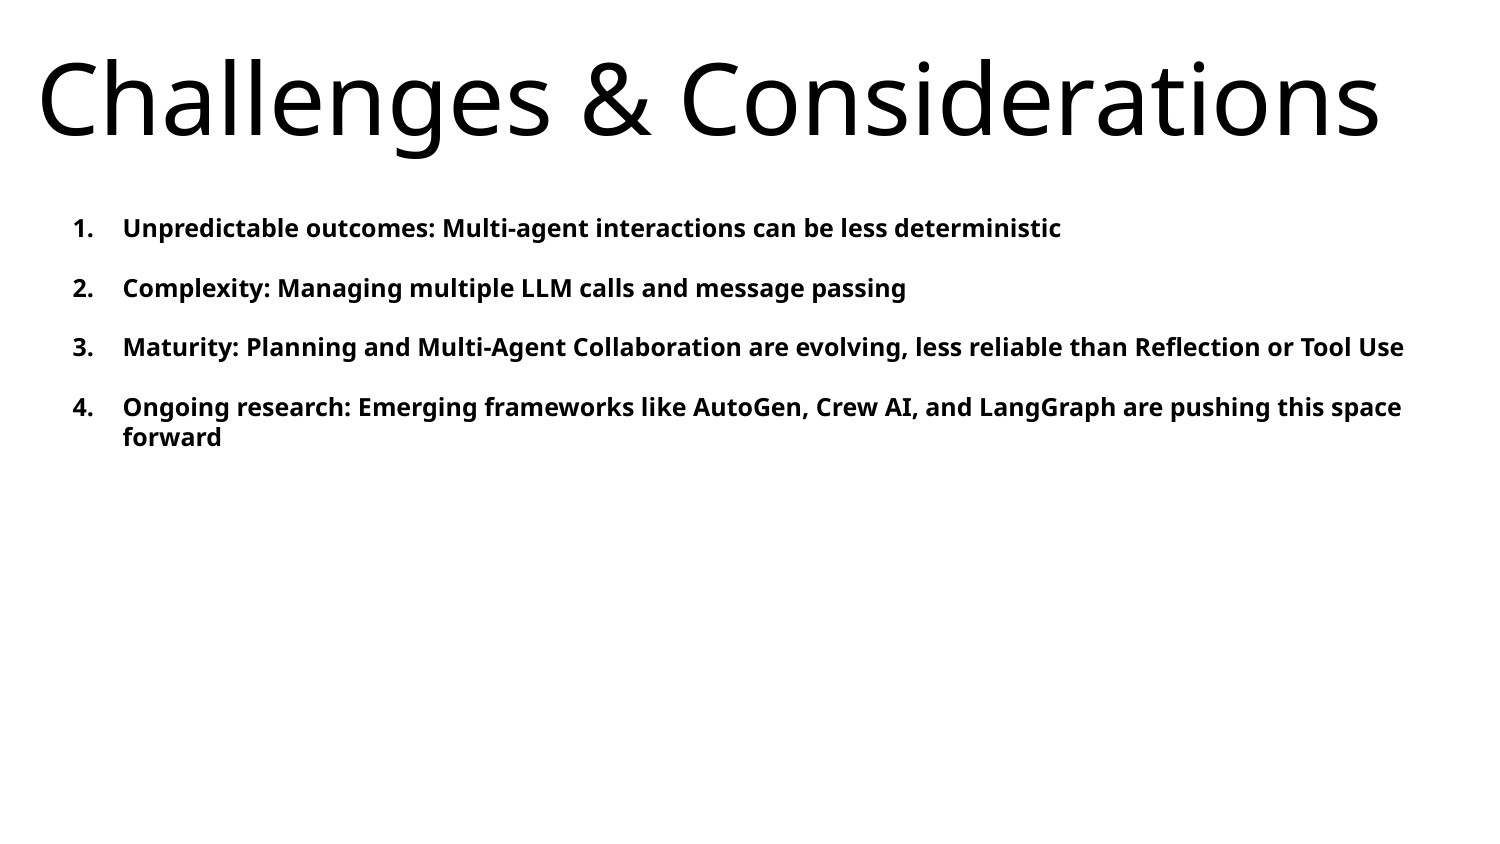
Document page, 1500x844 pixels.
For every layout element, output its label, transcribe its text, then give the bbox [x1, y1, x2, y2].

text_box Challenges & Considerations [21, 20, 1479, 291]
text_box Unpredictable outcomes: Multi-agent interactions can be less deterministic Complexity: Managing multiple LLM calls and message passing Maturity: Planning and Multi-Agent Collaboration are evolving, less reliable than Reflection or Tool Use Ongoing research: Emerging frameworks like AutoGen, Crew AI, and LangGraph are pushing this space forward [32, 197, 1500, 497]
